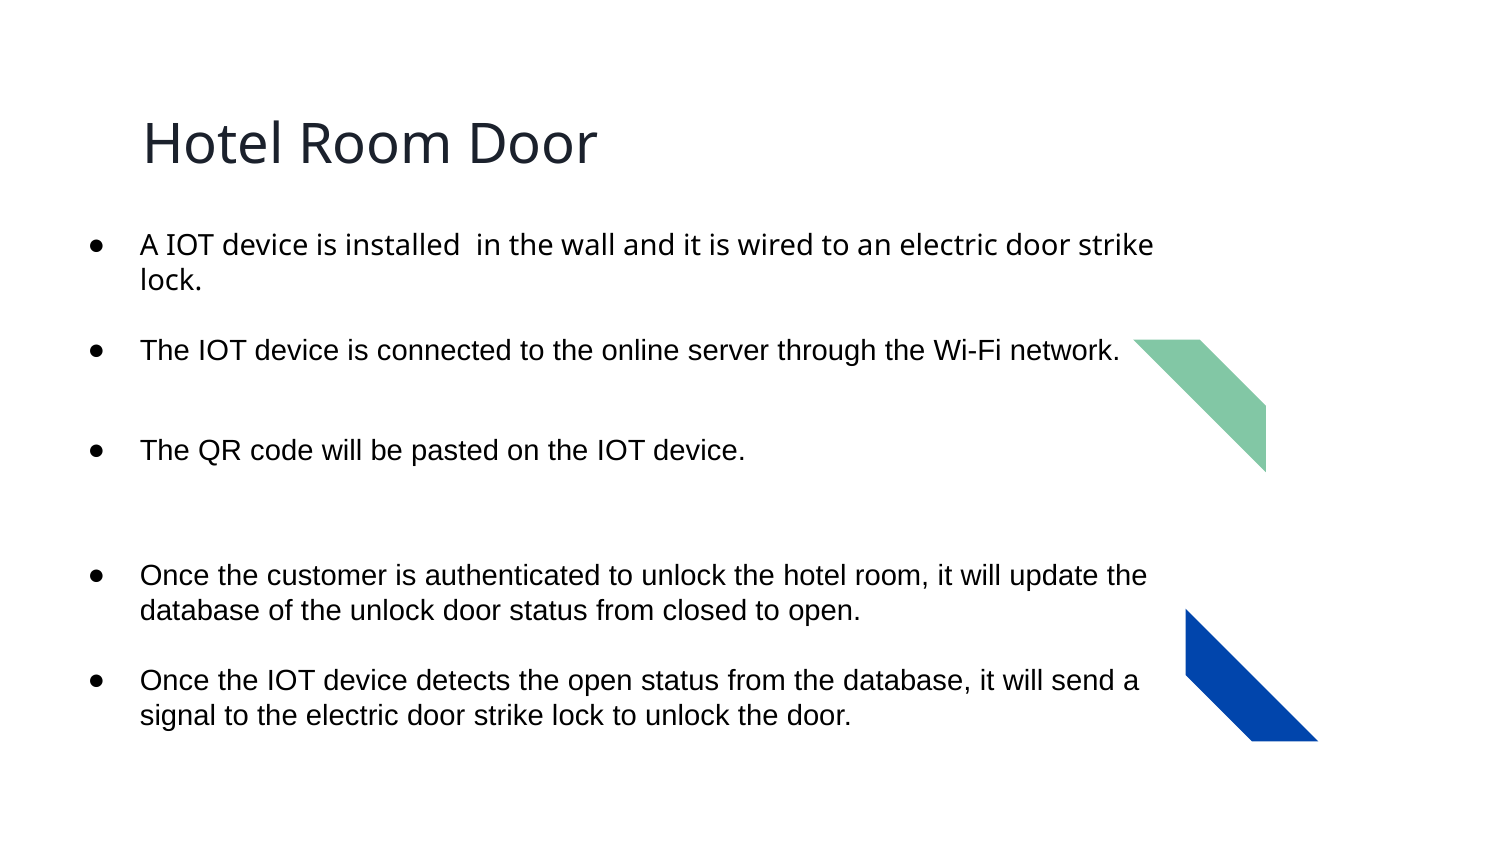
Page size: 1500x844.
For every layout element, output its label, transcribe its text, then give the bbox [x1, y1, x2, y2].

text_box A IOT device is installed in the wall and it is wired to an electric door strike lock. The IOT device is connected to the online server through the Wi-Fi network. The QR code will be pasted on the IOT device. Once the customer is authenticated to unlock the hotel room, it will update the database of the unlock door status from closed to open. Once the IOT device detects the open status from the database, it will send a signal to the electric door strike lock to unlock the door. [49, 211, 1213, 747]
title Hotel Room Door [127, 92, 1315, 190]
